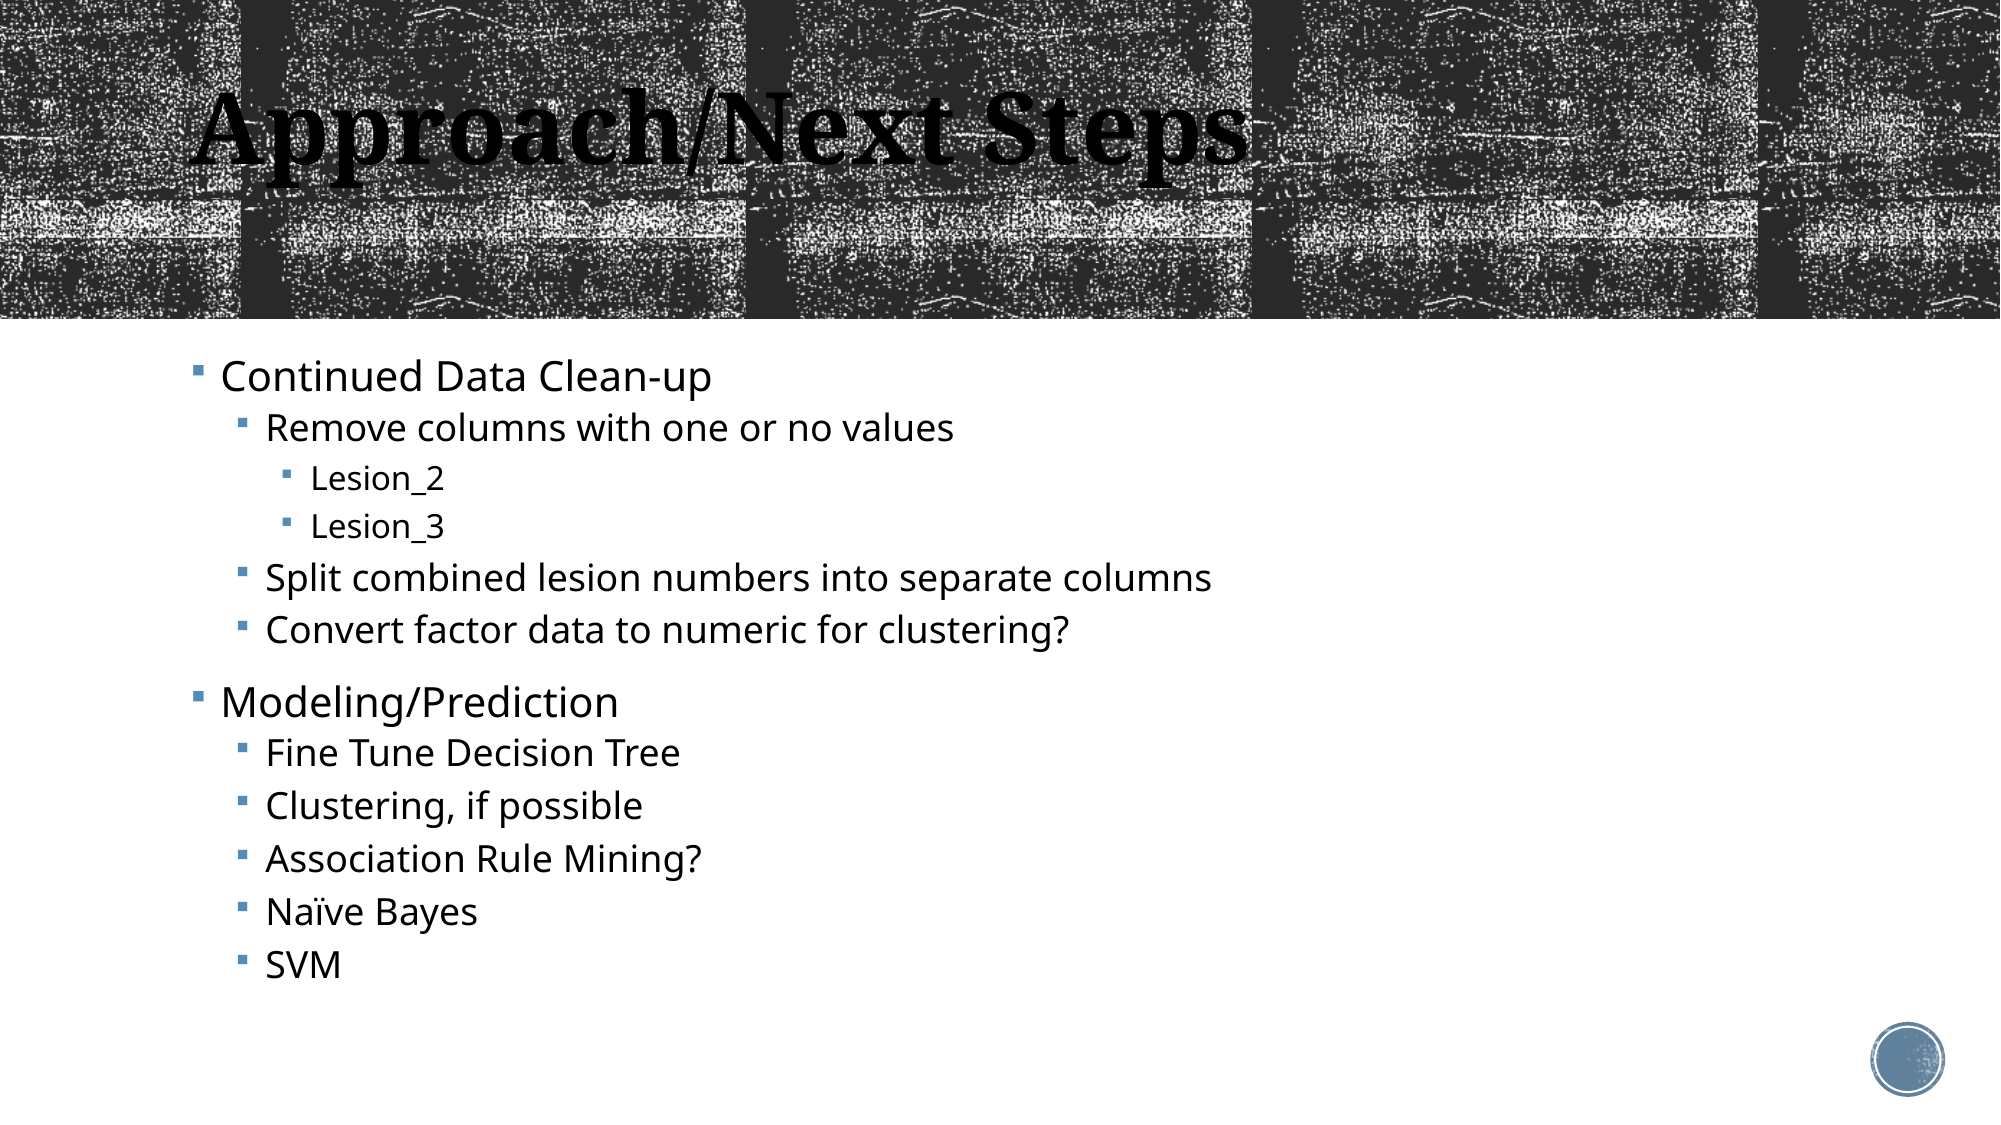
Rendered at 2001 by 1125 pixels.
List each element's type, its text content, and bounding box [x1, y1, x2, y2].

table_cell Normal, increased, reduced, absent [0, 0, 2000, 319]
title Approach/Next Steps [174, 0, 1825, 264]
list Continued Data Clean-up Remove columns with one or no values Lesion_2 Lesion_3 Split combined lesion numbers into separate columns Convert factor data to numeric for clustering? Modeling/Prediction Fine Tune Decision Tree Clustering, if possible Association Rule Mining? Naïve Bayes SVM [175, 348, 1826, 1013]
